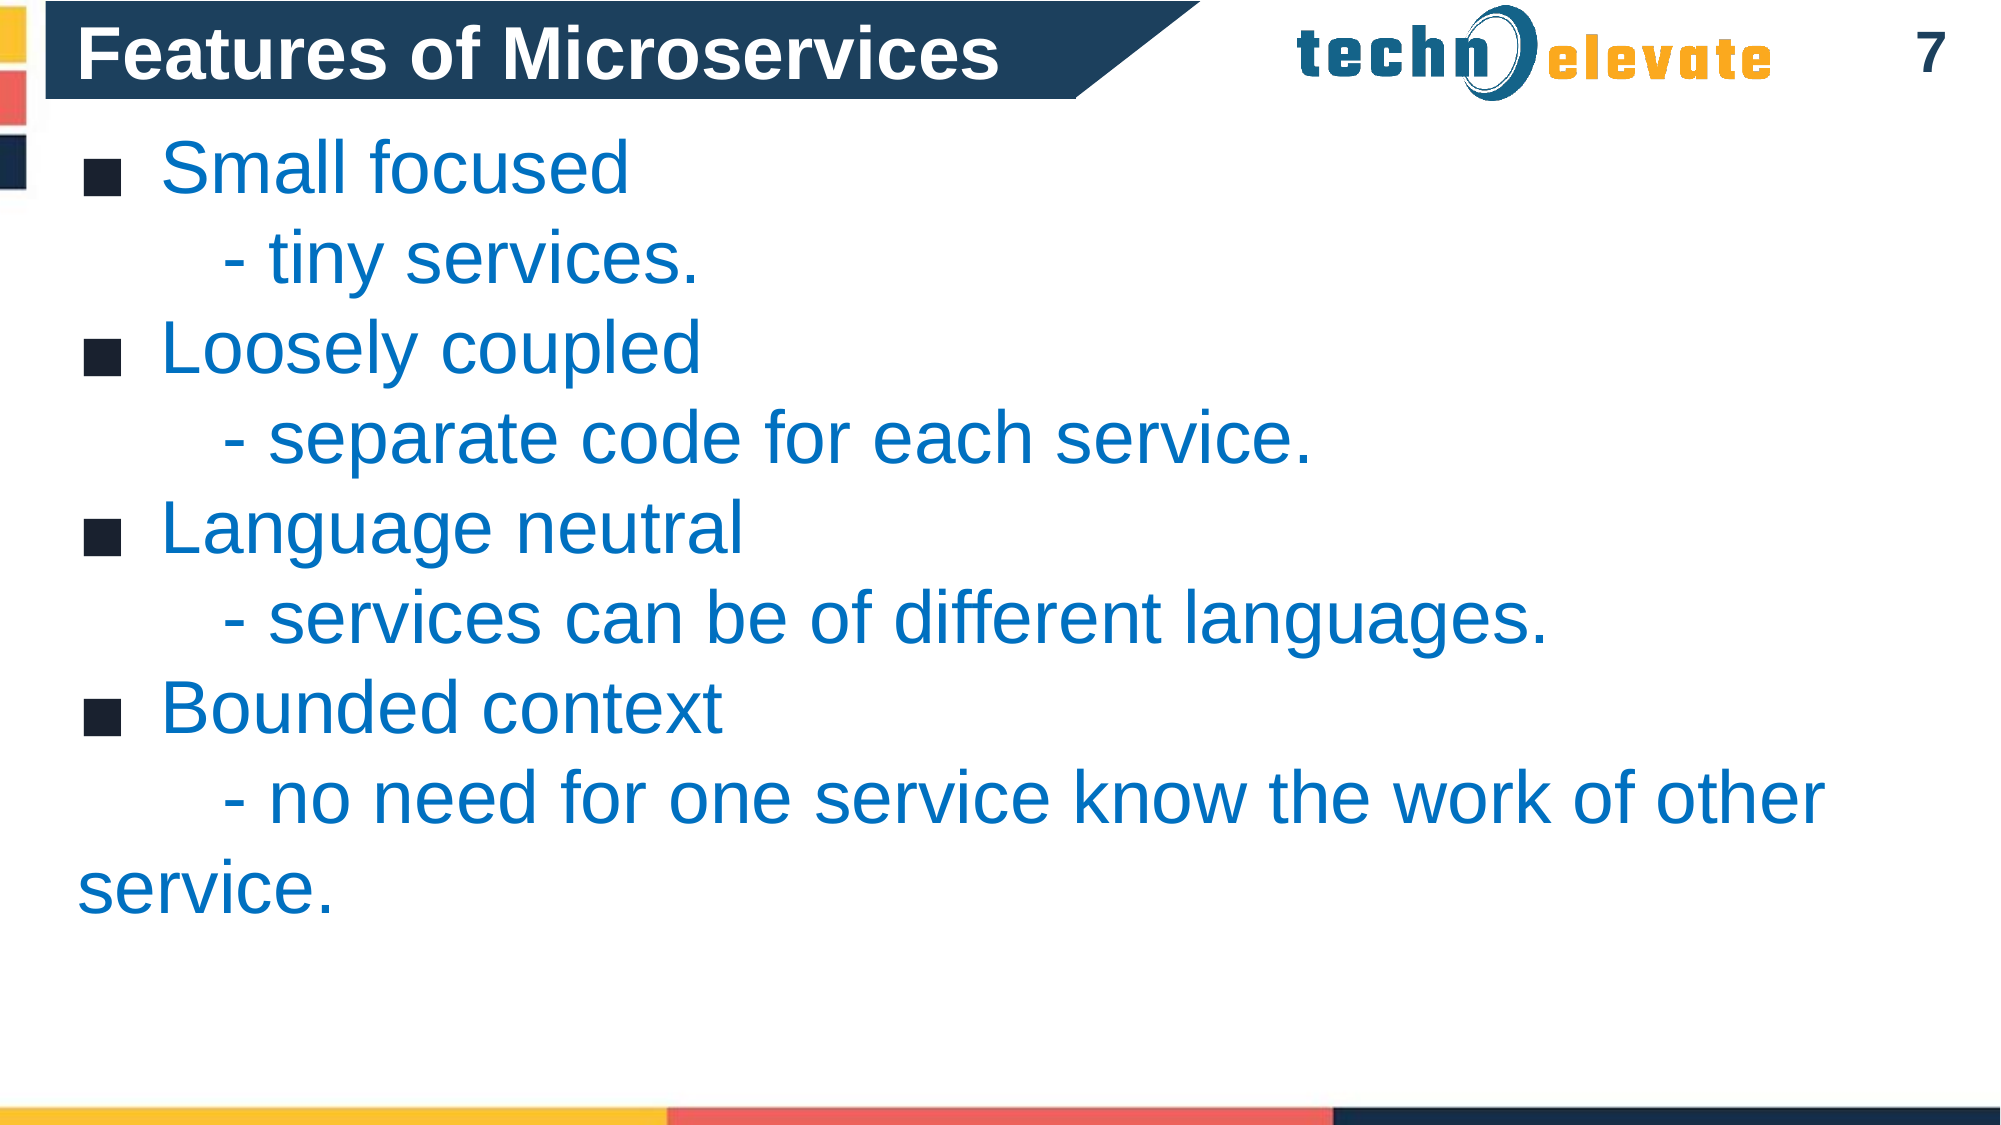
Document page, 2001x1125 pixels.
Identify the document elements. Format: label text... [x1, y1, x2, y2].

picture [0, 0, 2001, 1125]
list Small focused - tiny services. Loosely coupled - separate code for each service. Language neutral - services can be of different languages. Bounded context - no need for one service know the work of other service. [45, 110, 1976, 1091]
list Features of Microservices [45, 0, 1055, 99]
slide_number 6 [1865, 15, 1999, 84]
